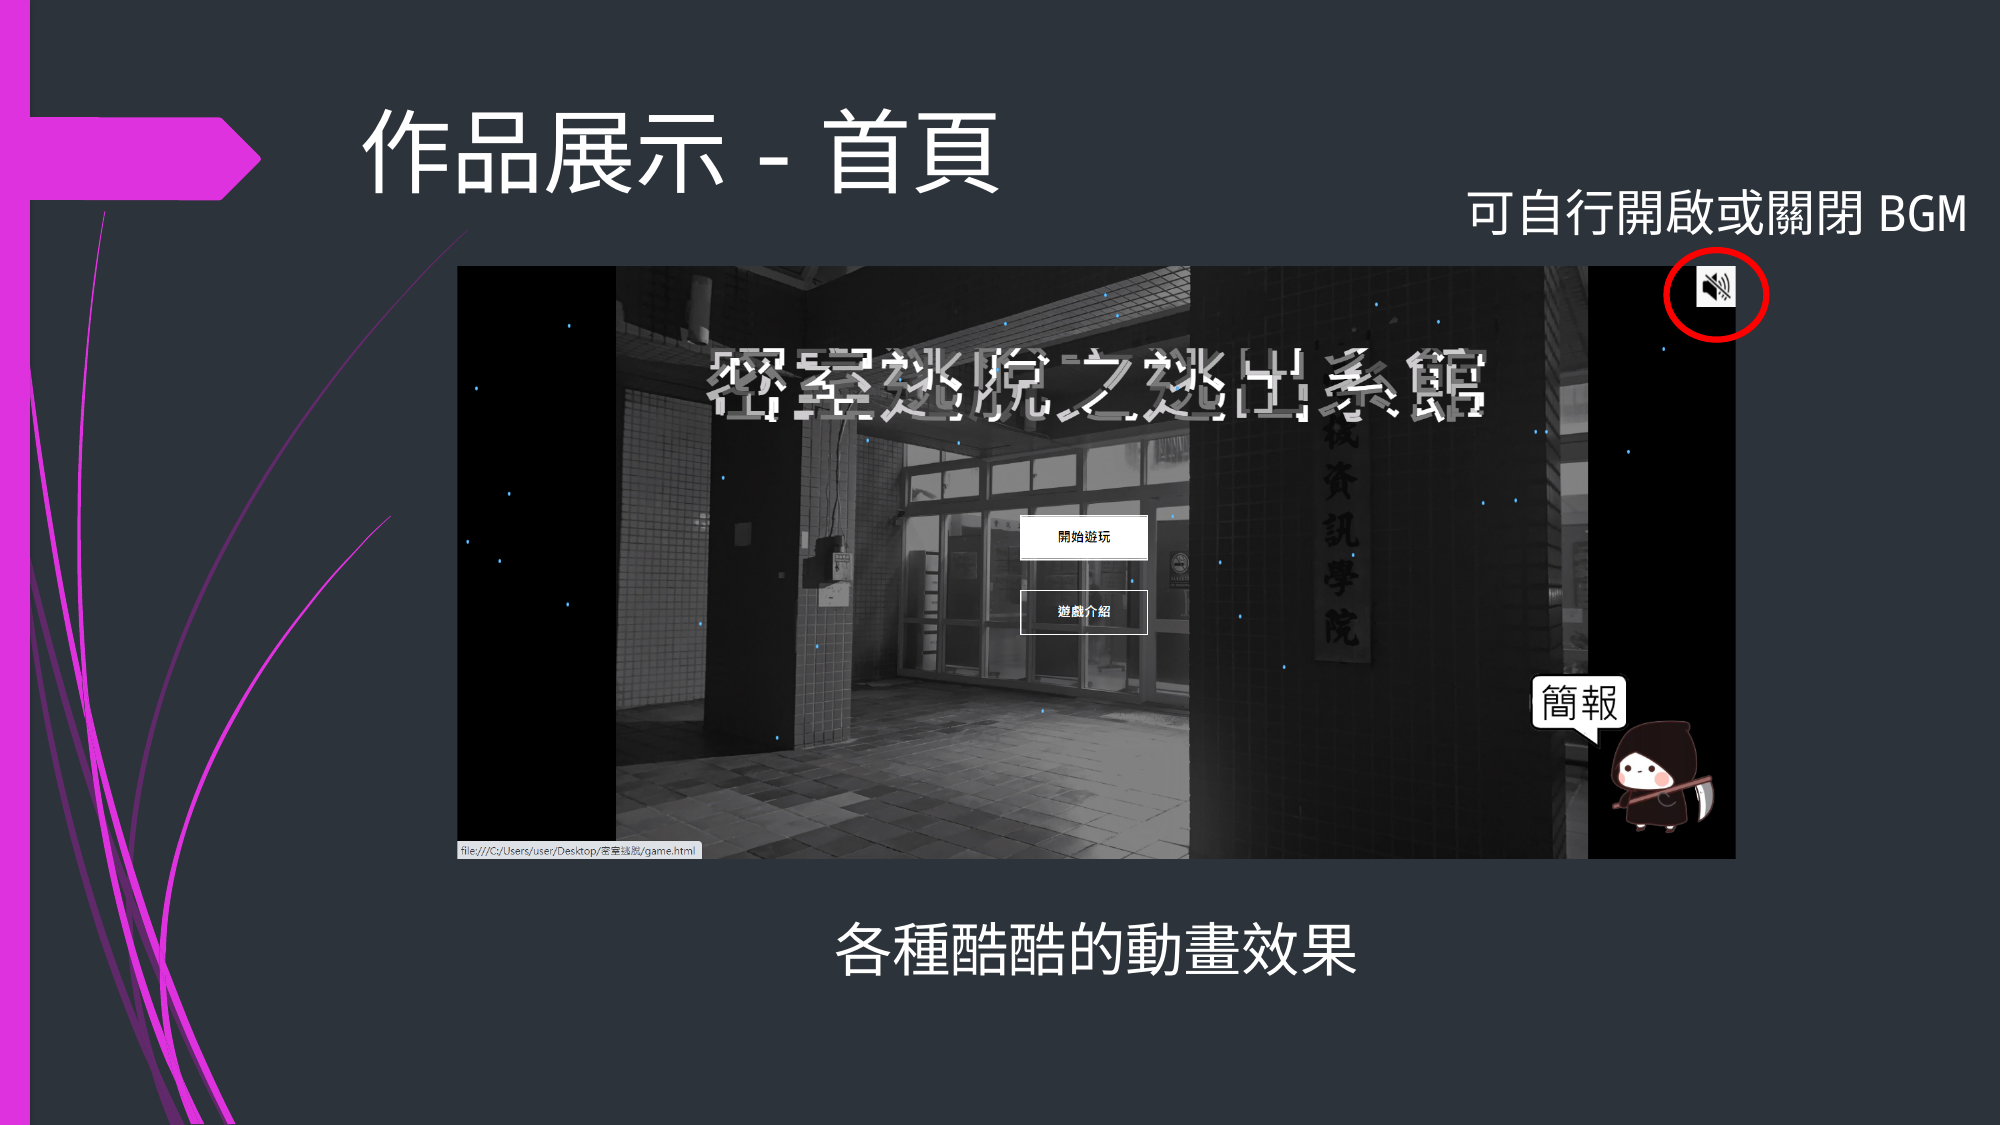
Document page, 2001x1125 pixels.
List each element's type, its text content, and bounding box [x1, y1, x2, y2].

text_box 各種酷酷的動畫效果 [819, 905, 1374, 991]
text_box 可自行開啟或關閉BGM [1450, 174, 1983, 250]
text_box [1676, 248, 1768, 336]
picture [457, 266, 1736, 859]
title 作品展示-首頁 [344, 86, 1047, 234]
